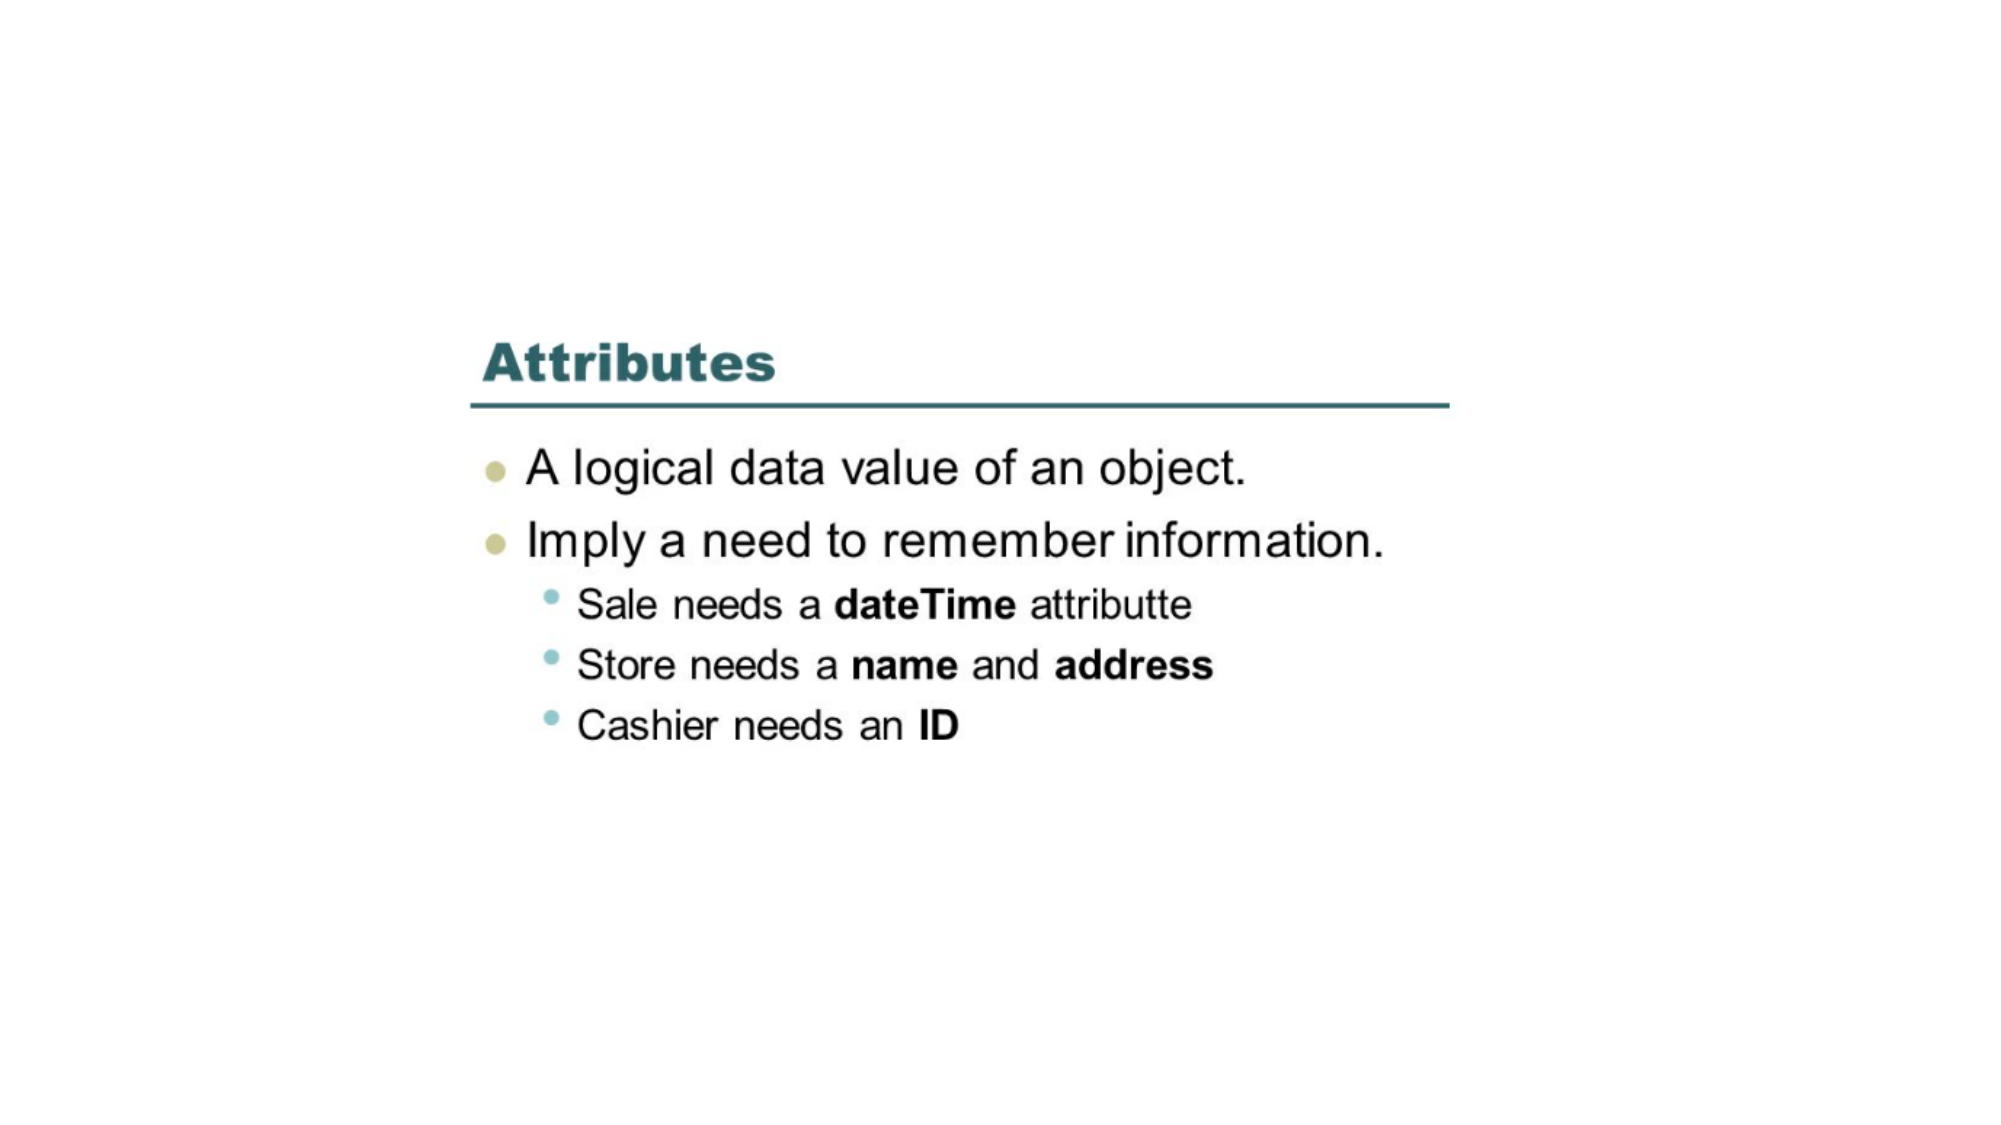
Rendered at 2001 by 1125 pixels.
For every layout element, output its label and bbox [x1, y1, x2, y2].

list [436, 274, 1476, 834]
